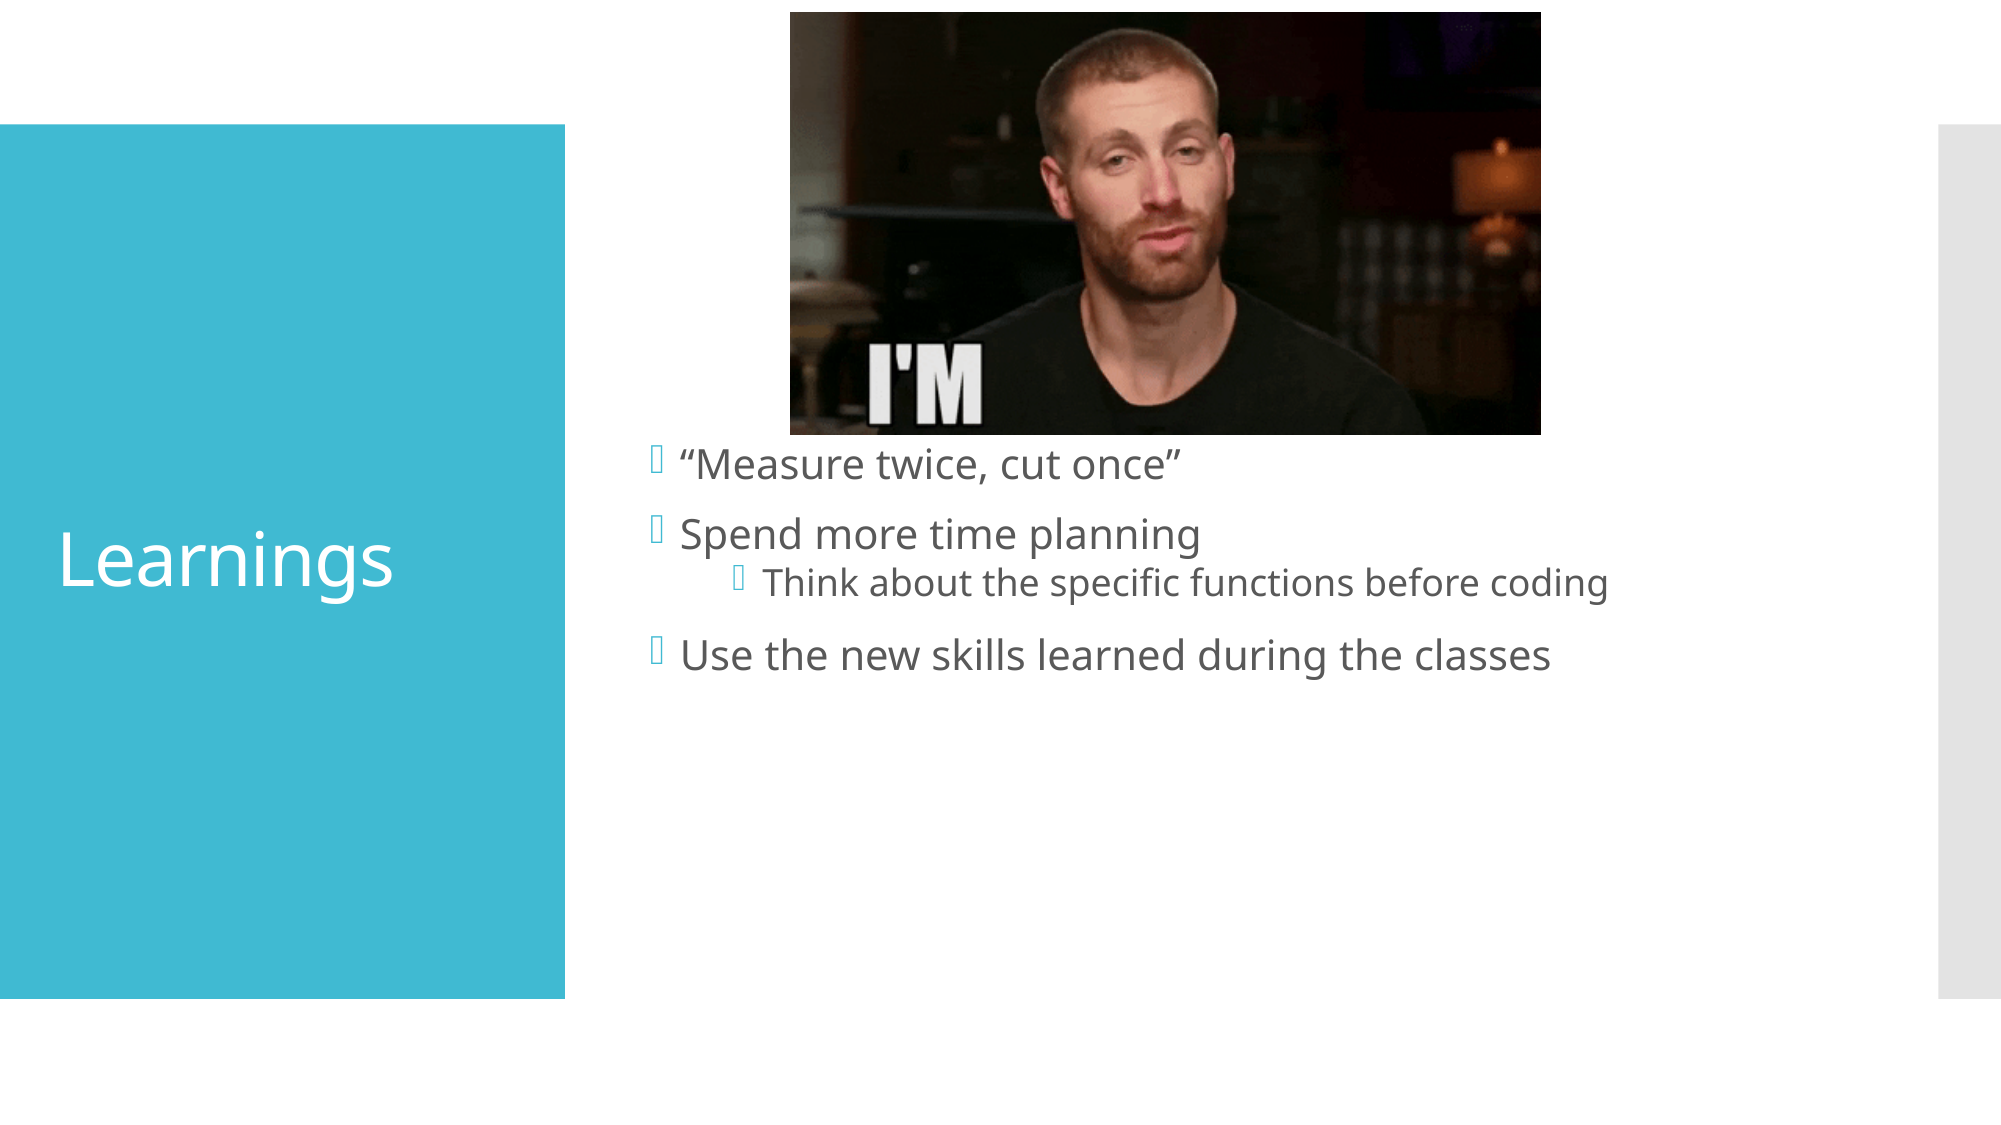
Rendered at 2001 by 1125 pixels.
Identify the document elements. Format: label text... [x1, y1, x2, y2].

list “Measure twice, cut once” Spend more time planning Think about the specific functions before coding Use the new skills learned during the classes [634, 141, 1835, 982]
picture [790, 12, 1541, 435]
title Learnings [41, 184, 525, 940]
